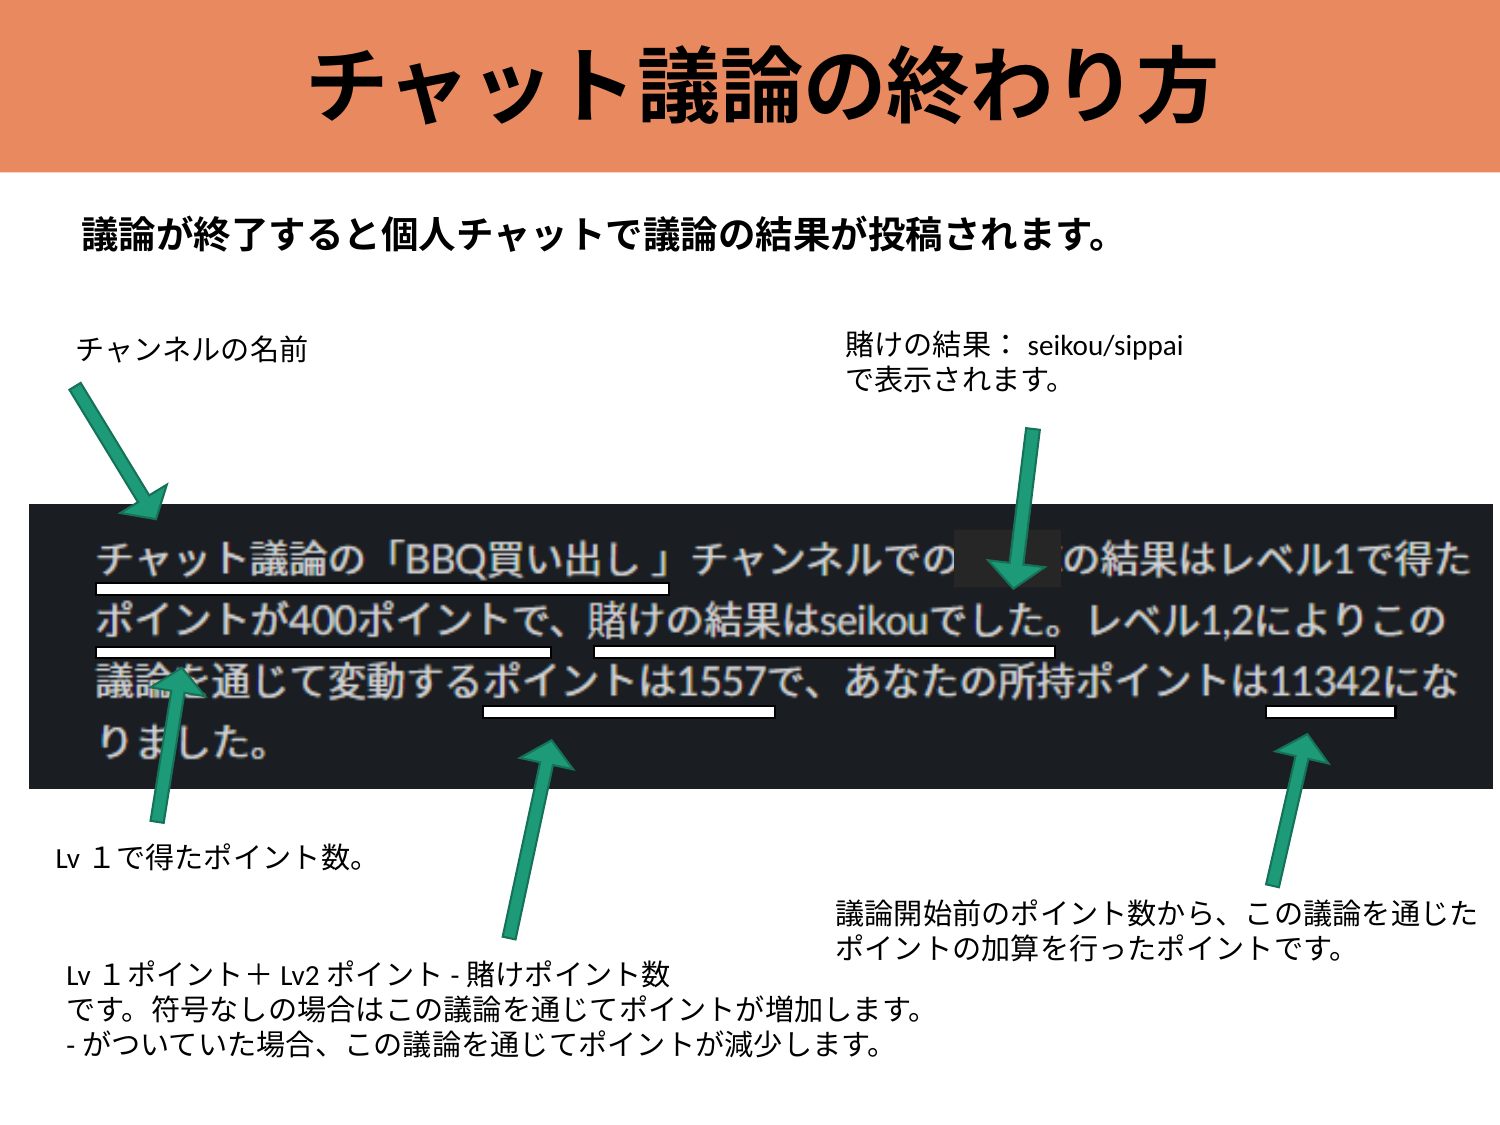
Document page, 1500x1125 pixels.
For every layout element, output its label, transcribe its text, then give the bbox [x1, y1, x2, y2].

text_box 賭けの結果：seikou/sippai で表示されます。 [830, 318, 1339, 374]
text_box Lv１ポイント＋Lv2ポイント-賭けポイント数 です。符号なしの場合はこの議論を通じてポイントが増加します。-がついていた場合、この議論を通じてポイントが減少します。 [51, 949, 951, 1069]
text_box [29, 374, 1493, 941]
text_box チャンネルの名前 [60, 323, 382, 374]
text_box チャット議論の終わり方 [0, 0, 1500, 174]
text_box 議論が終了すると個人チャットで議論の結果が投稿されます。 [66, 203, 1401, 264]
text_box 議論開始前のポイント数から、この議論を通じたポイントの加算を行ったポイントです。 [820, 887, 1500, 973]
